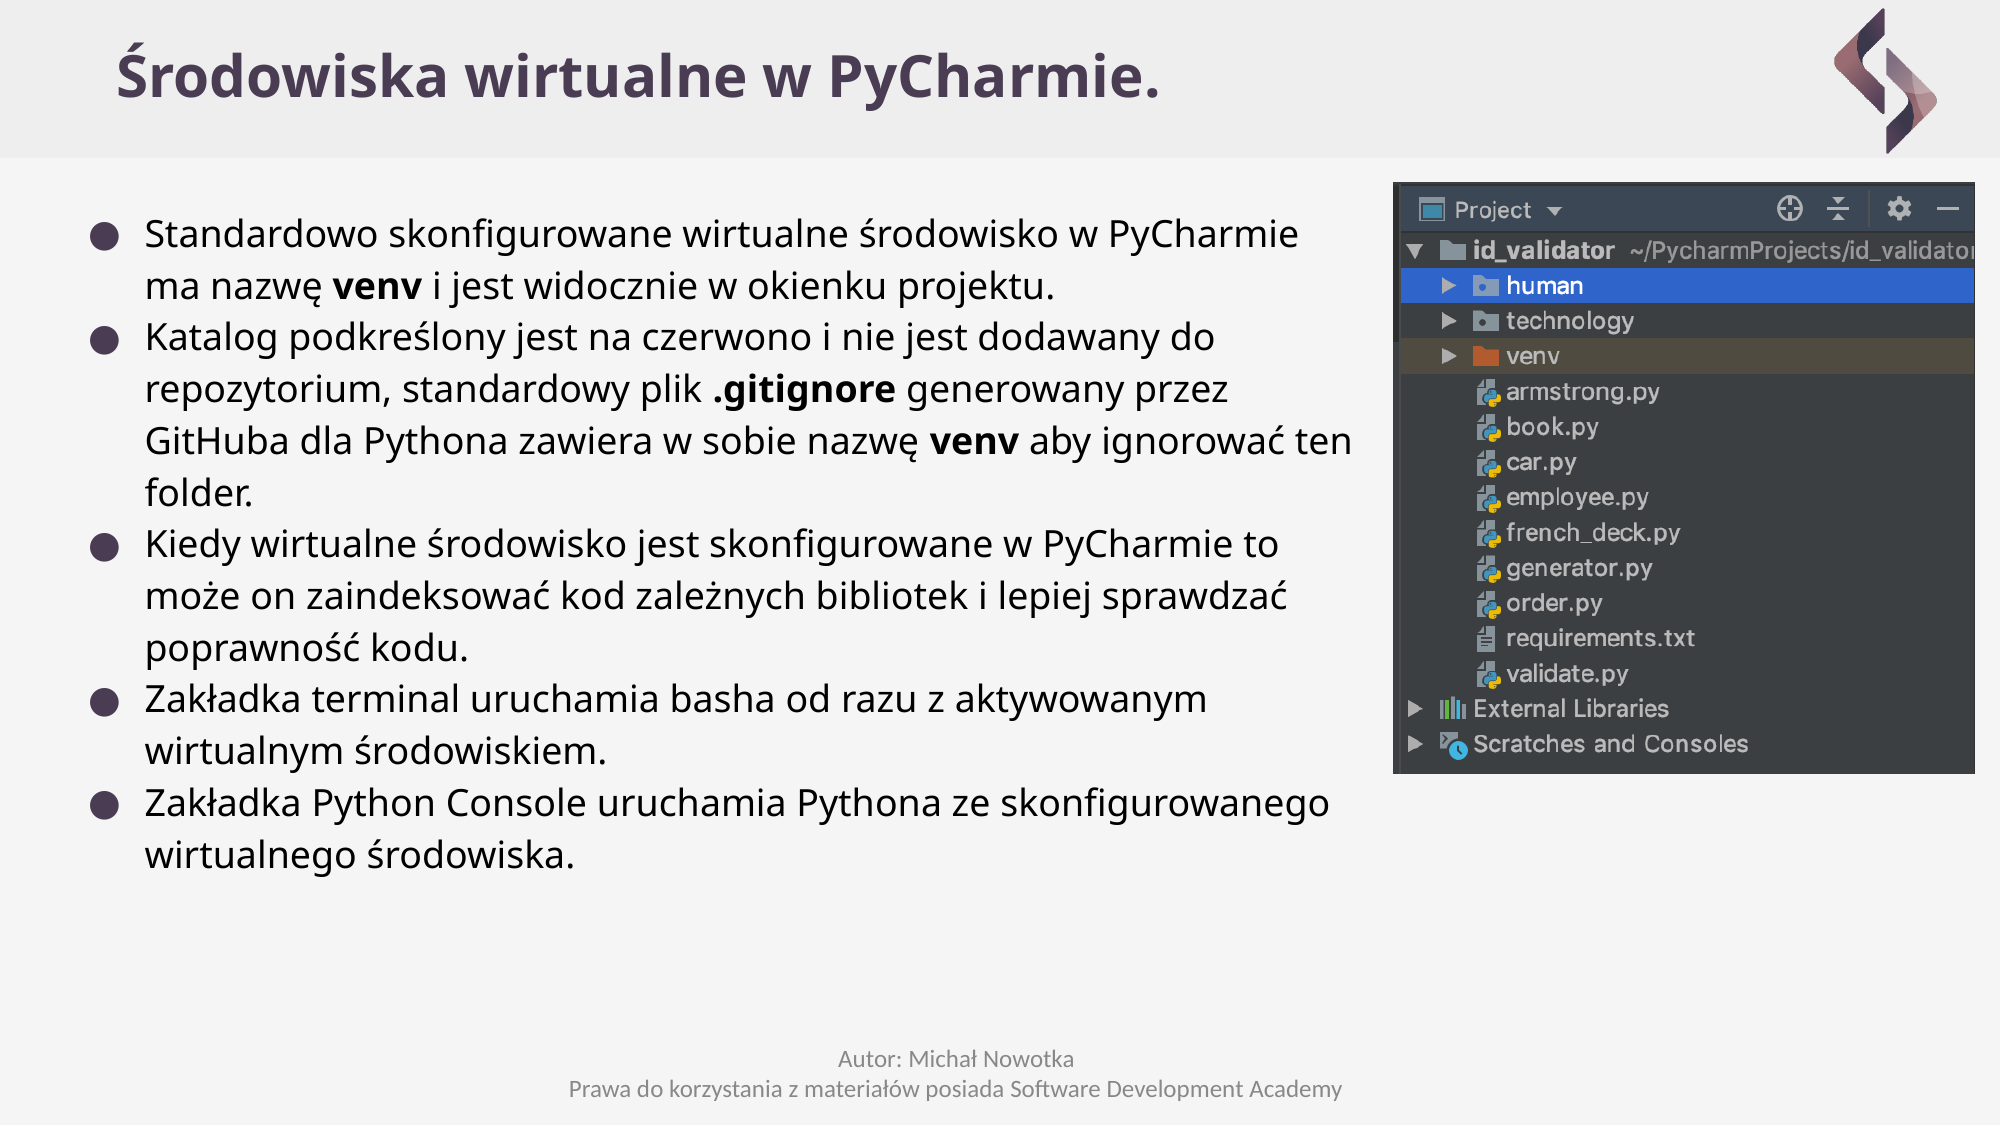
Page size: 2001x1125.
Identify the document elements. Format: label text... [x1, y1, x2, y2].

footer Autor: Michał Nowotka Prawa do korzystania z materiałów posiada Software Development Academy [486, 1042, 1427, 1103]
text_box Standardowo skonfigurowane wirtualne środowisko w PyCharmie ma nazwę venv i jest widocznie w okienku projektu. Katalog podkreślony jest na czerwono i nie jest dodawany do repozytorium, standardowy plik .gitignore generowany przez GitHuba dla Pythona zawiera w sobie nazwę venv aby ignorować ten folder. Kiedy wirtualne środowisko jest skonfigurowane w PyCharmie to może on zaindeksować kod zależnych bibliotek i lepiej sprawdzać poprawność kodu. Zakładka terminal uruchamia basha od razu z aktywowanym wirtualnym środowiskiem. Zakładka Python Console uruchamia Pythona ze skonfigurowanego wirtualnego środowiska. [54, 188, 1369, 1043]
picture [1393, 182, 1976, 774]
title Środowiska wirtualne w PyCharmie. [101, 0, 1788, 158]
picture [1787, 0, 2001, 166]
